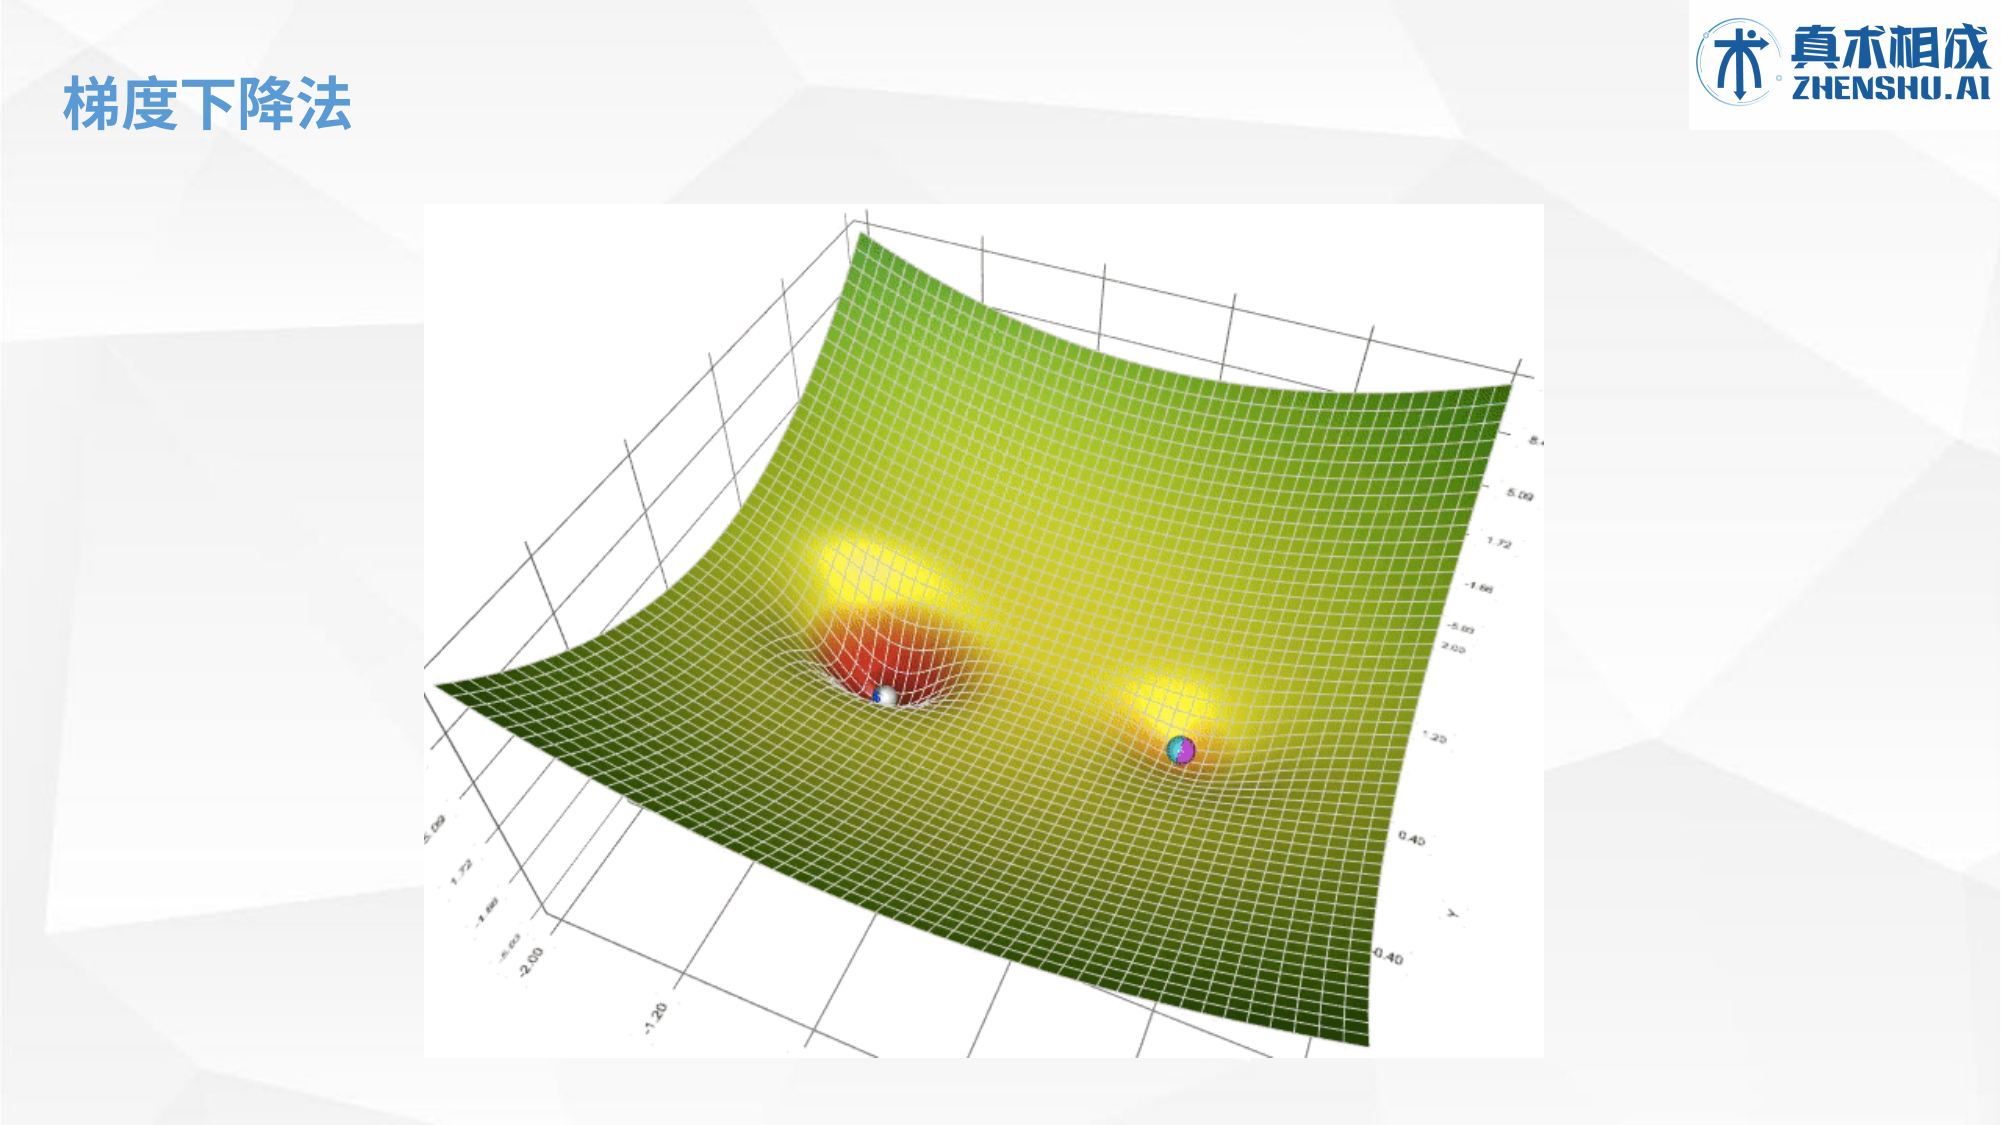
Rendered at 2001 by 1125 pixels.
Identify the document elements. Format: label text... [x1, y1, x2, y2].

picture [0, 0, 2001, 1125]
text_box 梯度下降法 [48, 59, 1356, 145]
